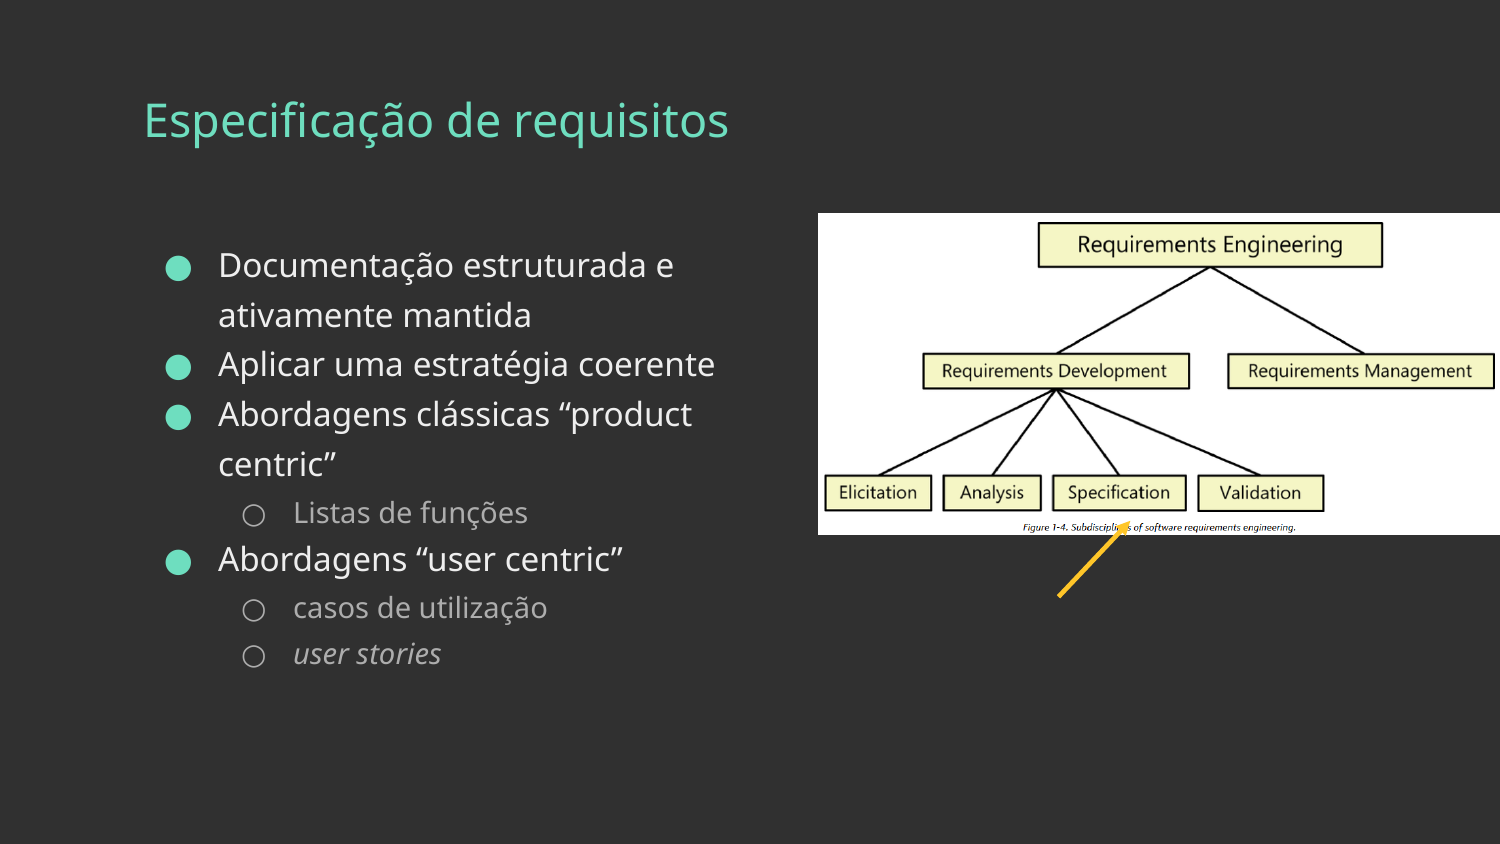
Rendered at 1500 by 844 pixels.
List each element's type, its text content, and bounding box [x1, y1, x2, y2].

list Documentação estruturada e ativamente mantida Aplicar uma estratégia coerente Abordagens clássicas “product centric” Listas de funções Abordagens “user centric” casos de utilização user stories [128, 222, 785, 783]
picture [818, 213, 1500, 536]
title Especificação de requisitos [128, 72, 1449, 167]
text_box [1058, 520, 1131, 598]
